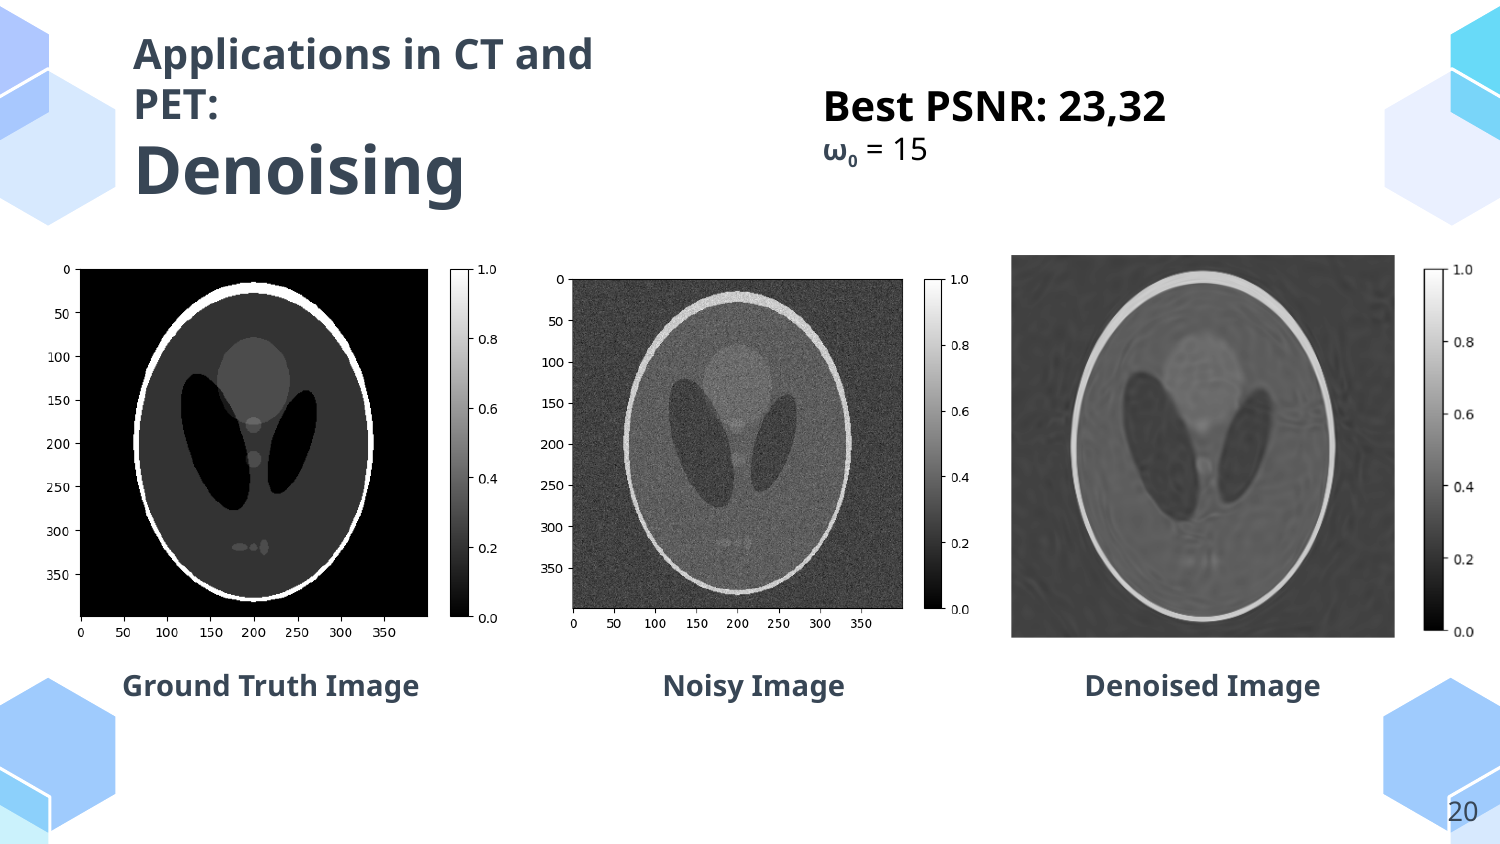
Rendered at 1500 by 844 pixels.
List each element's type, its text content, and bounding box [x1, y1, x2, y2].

text_box Denoised Image [1032, 656, 1373, 714]
text_box Ground Truth Image [100, 656, 441, 714]
title Best PSNR: 23,32 ω0 = 15 [807, 35, 1278, 216]
picture [530, 264, 977, 638]
text_box Noisy Image [583, 647, 924, 714]
picture [35, 254, 507, 648]
slide_number ‹#› [1403, 779, 1494, 844]
title Applications in CT and PET: Denoising [118, 27, 687, 208]
picture [1420, 258, 1477, 644]
picture [1001, 254, 1404, 648]
